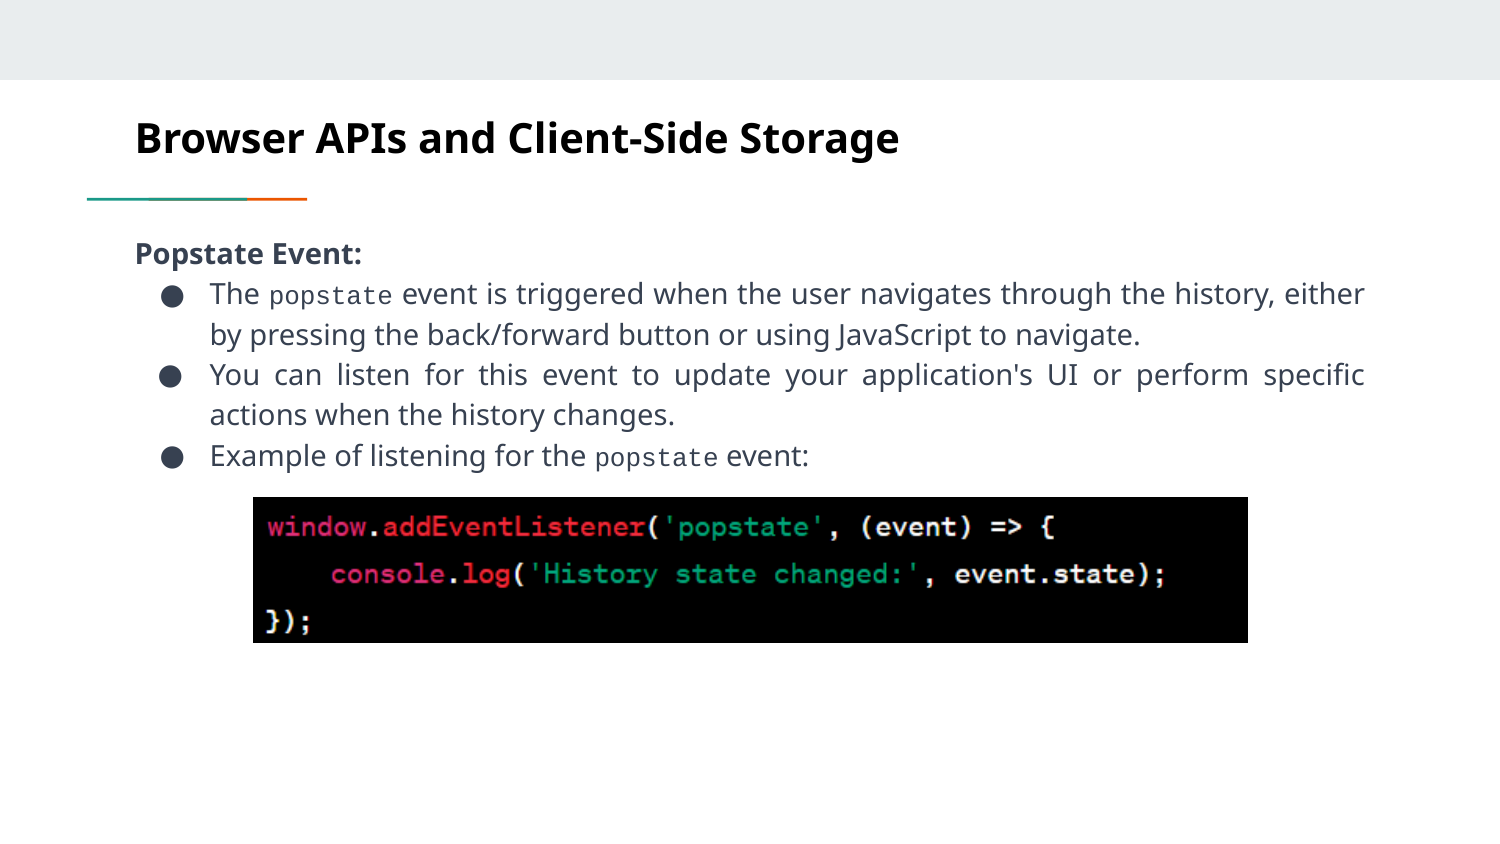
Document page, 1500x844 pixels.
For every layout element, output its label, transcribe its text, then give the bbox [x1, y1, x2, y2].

picture [253, 496, 1248, 643]
title Browser APIs and Client-Side Storage [119, 89, 1381, 178]
list Popstate Event: The popstate event is triggered when the user navigates through the history, either by pressing the back/forward button or using JavaScript to navigate. You can listen for this event to update your application's UI or perform specific actions when the history changes. Example of listening for the popstate event: [119, 214, 1381, 712]
